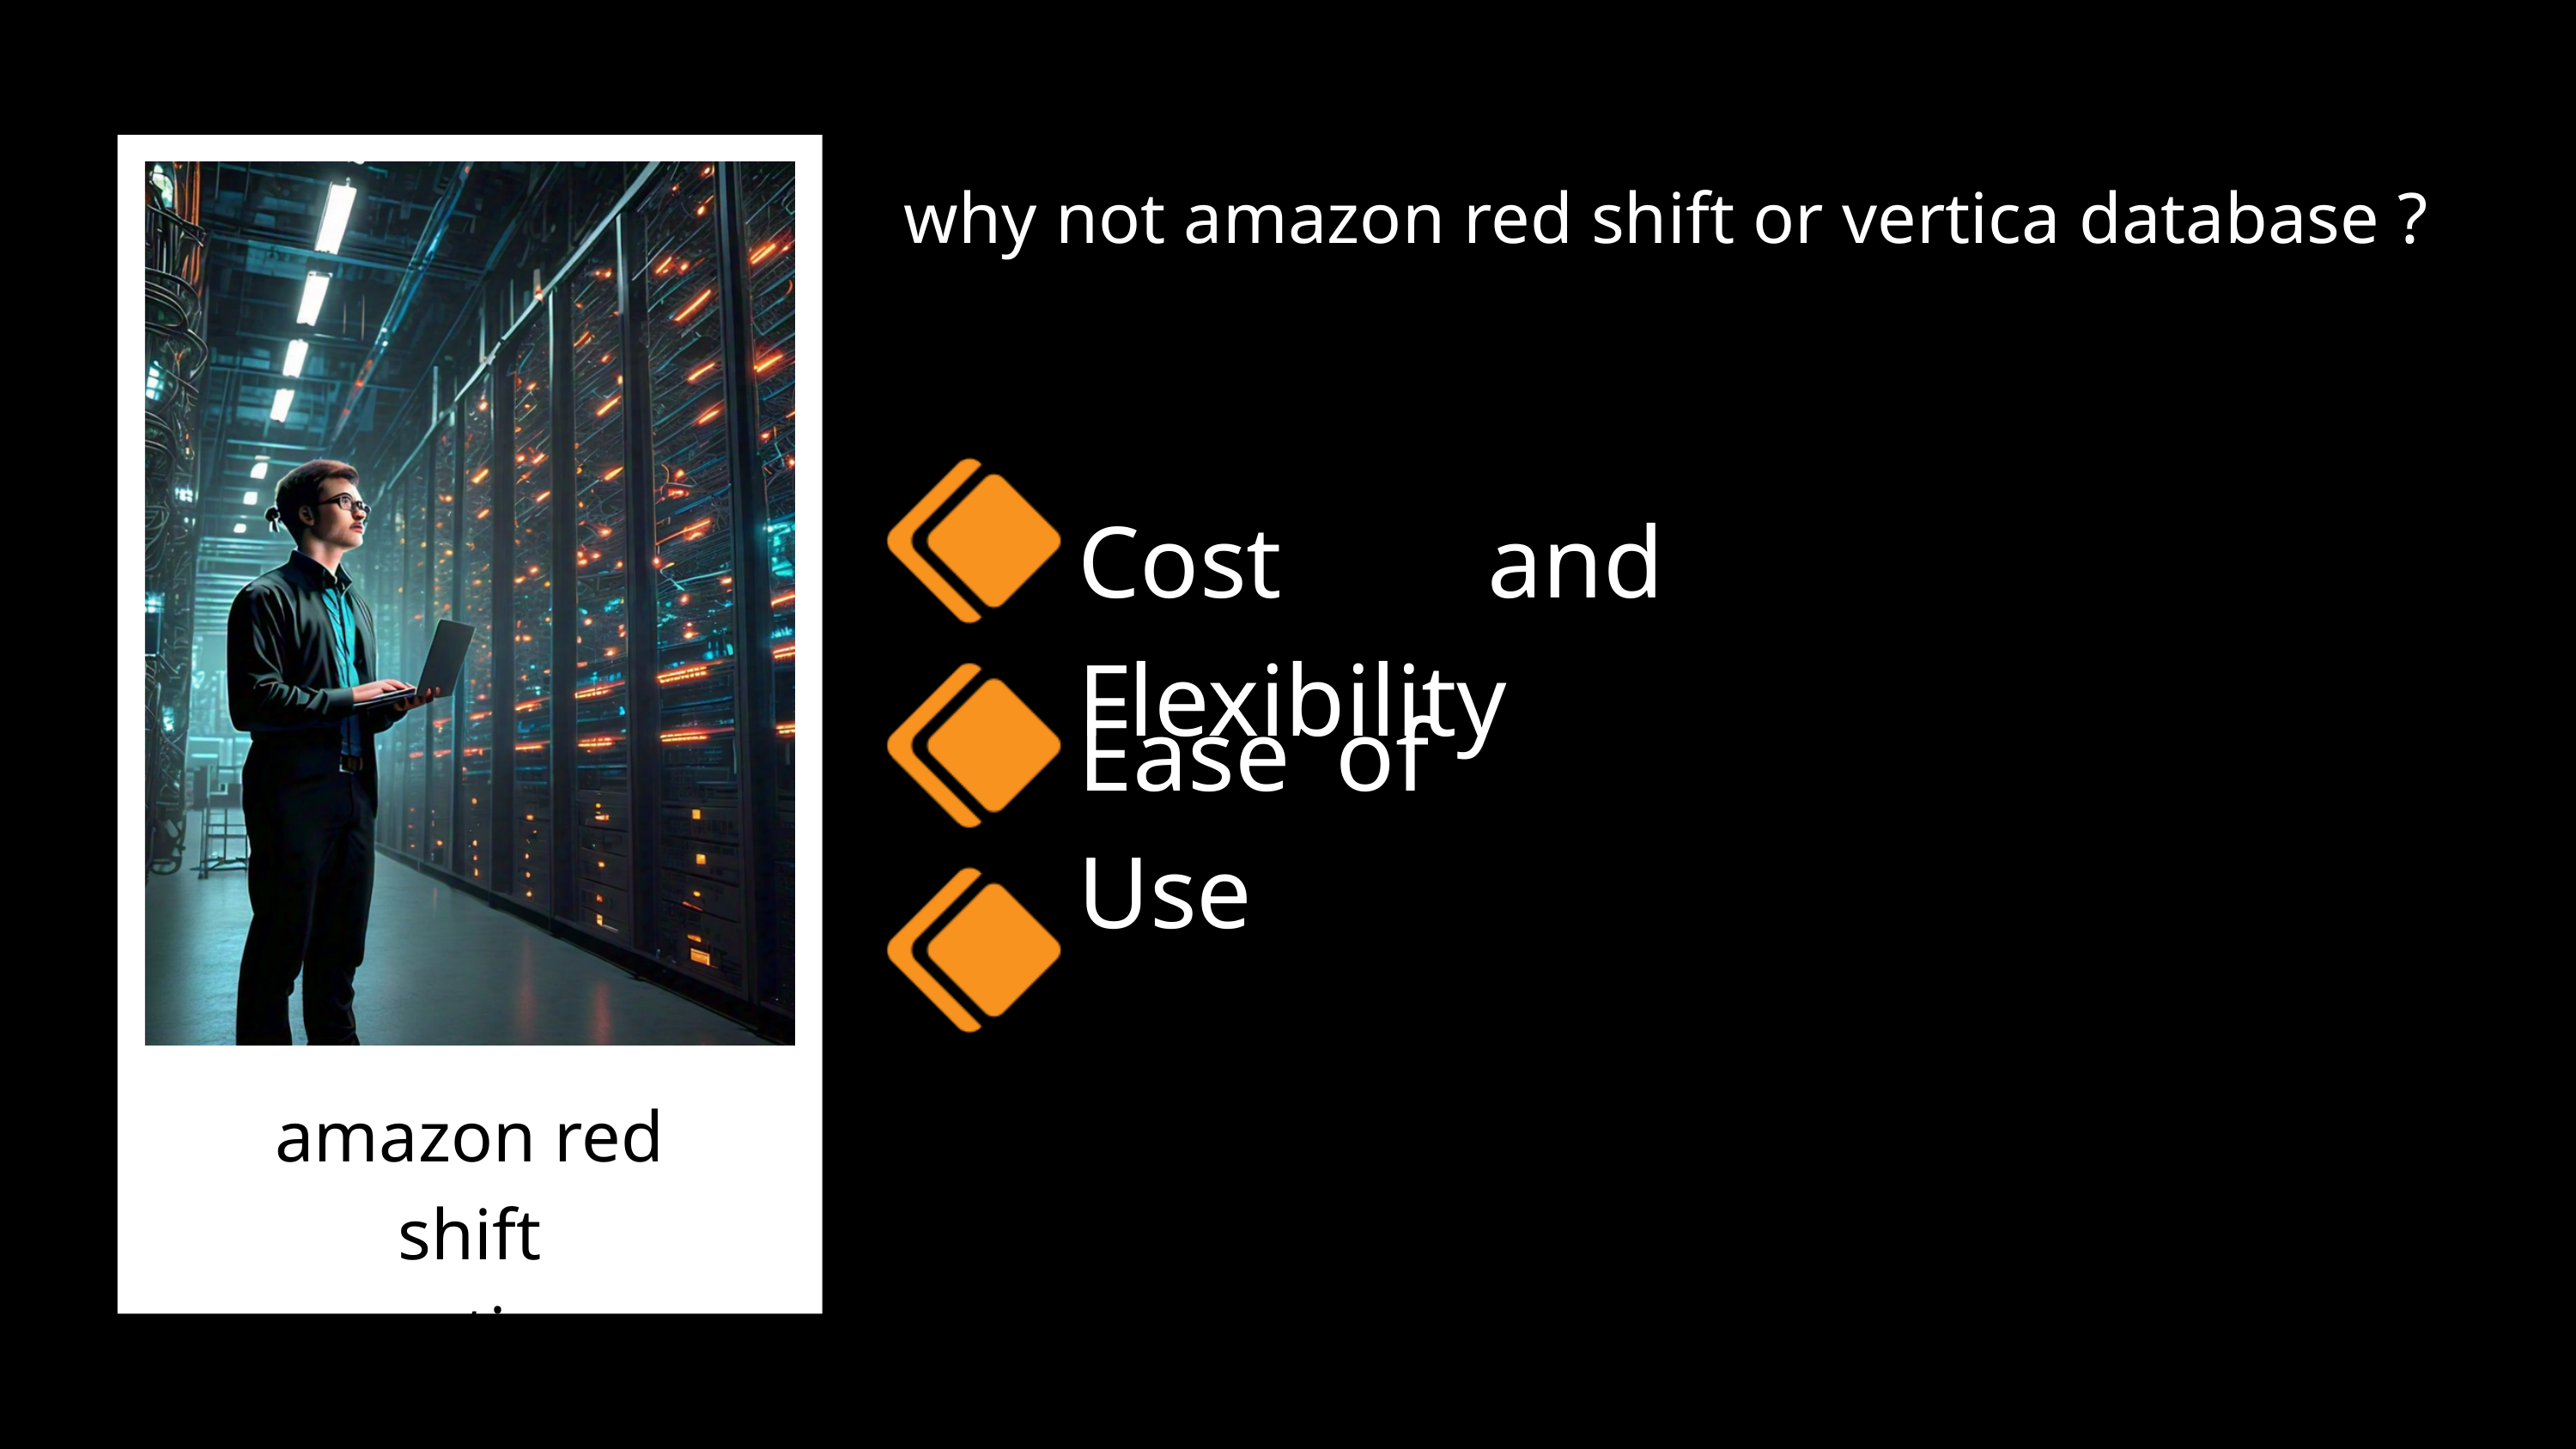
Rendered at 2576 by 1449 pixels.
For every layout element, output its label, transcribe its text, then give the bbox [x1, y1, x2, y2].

text_box Ease of Use [1078, 672, 1430, 949]
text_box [144, 161, 796, 1046]
text_box [117, 135, 823, 1314]
text_box why not amazon red shift or vertica database ? [883, 159, 2451, 258]
text_box Cost and Flexibility [1078, 480, 1665, 755]
text_box amazon red shift vertica [201, 1078, 739, 1372]
text_box [886, 456, 1078, 1036]
